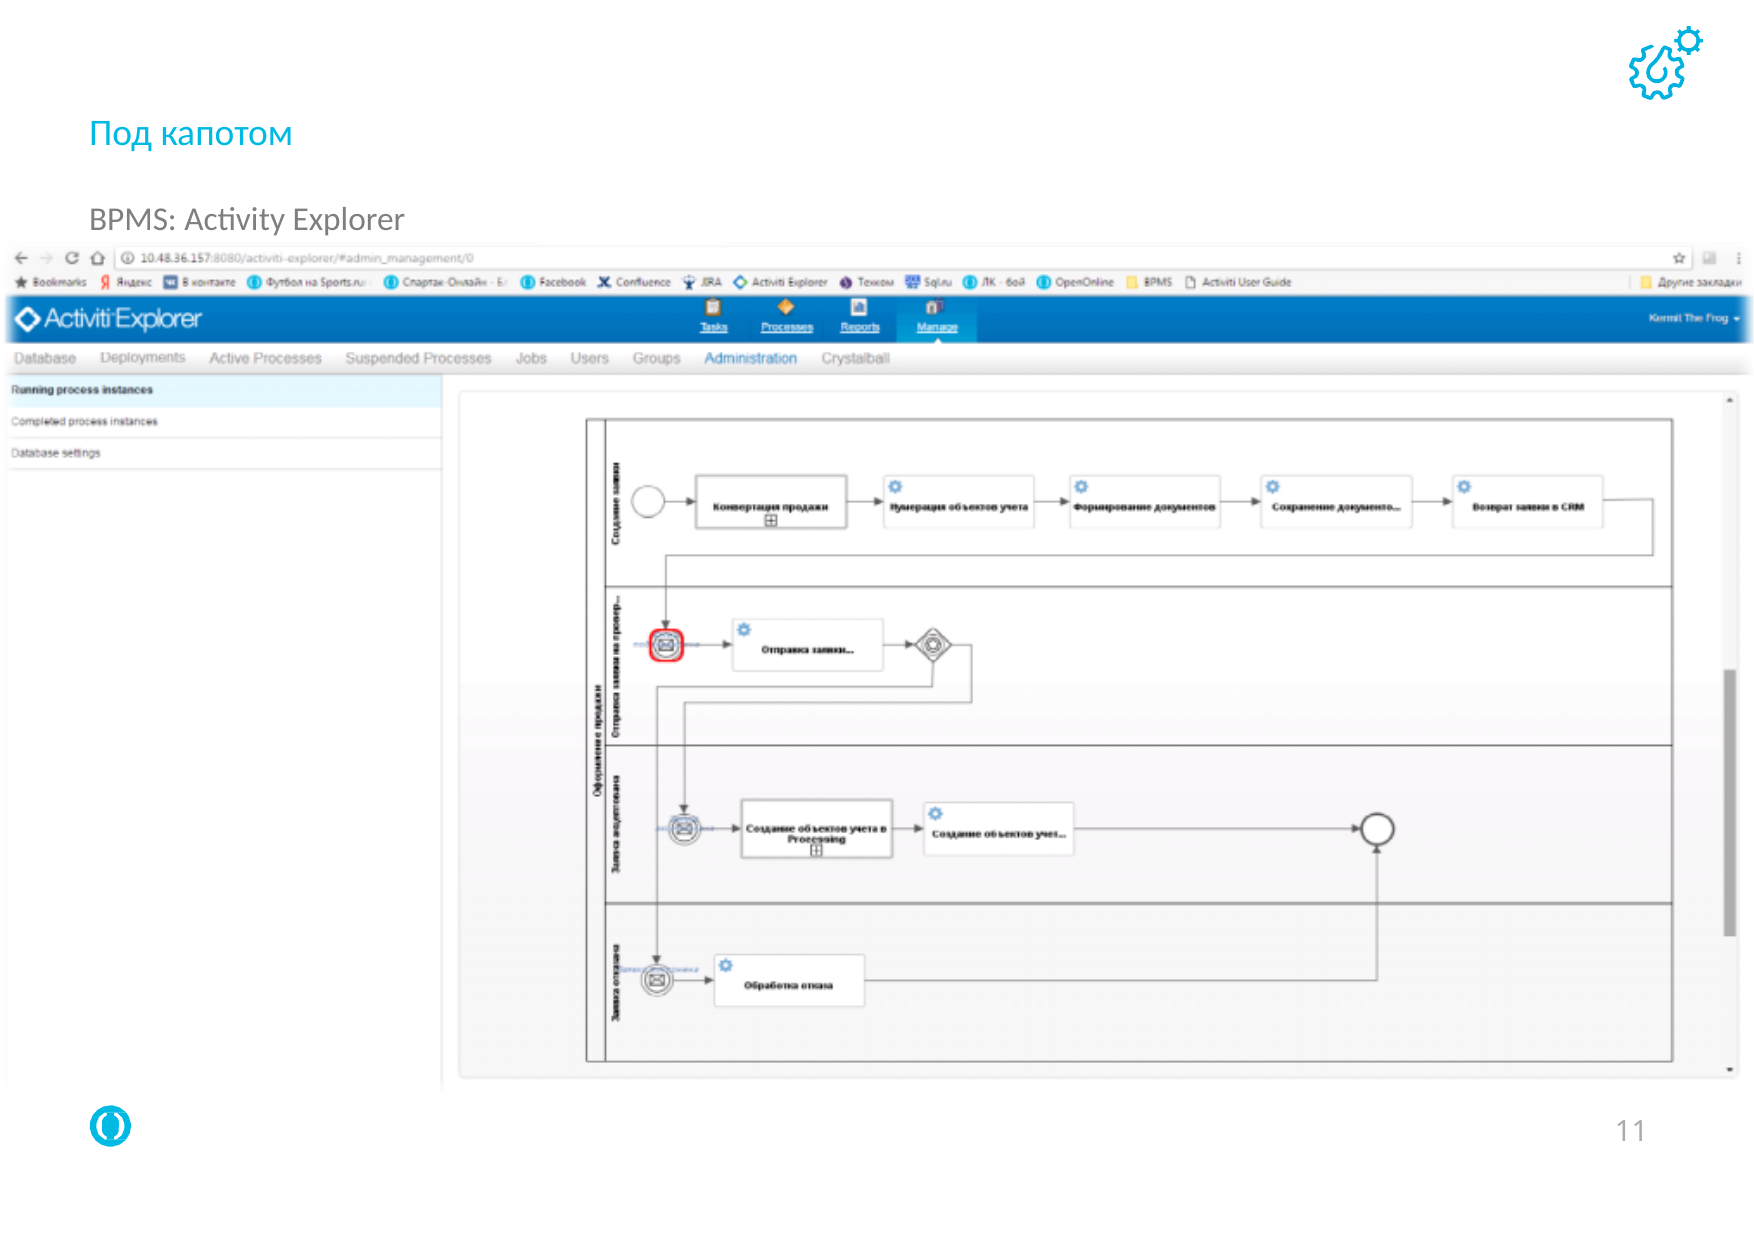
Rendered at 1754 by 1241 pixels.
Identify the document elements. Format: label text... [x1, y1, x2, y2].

picture [1691, 25, 1703, 38]
list BPMS: Activity Explorer [72, 188, 1651, 238]
picture [1682, 34, 1696, 47]
picture [1628, 25, 1703, 100]
list Под капотом [72, 99, 1651, 186]
picture [2, 241, 1754, 1094]
slide_number 11 [1256, 1105, 1666, 1166]
picture [1653, 95, 1661, 100]
picture [1628, 68, 1646, 100]
